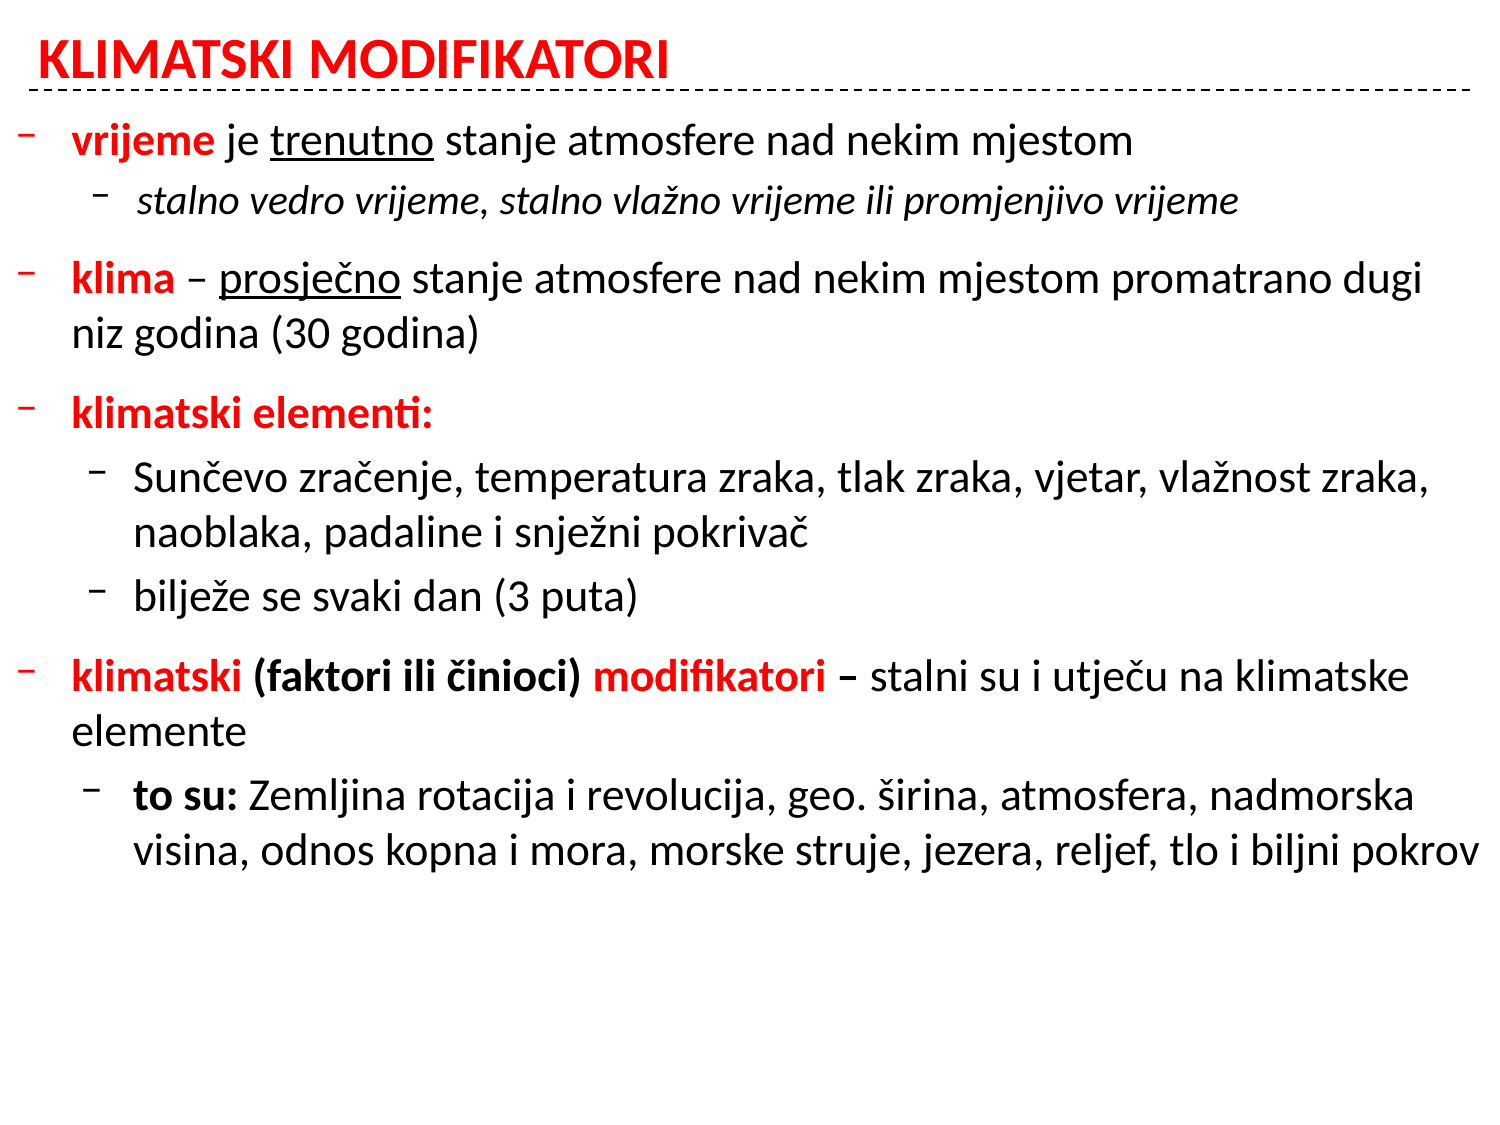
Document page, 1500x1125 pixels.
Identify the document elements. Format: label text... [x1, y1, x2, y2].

title KLIMATSKI MODIFIKATORI [23, 8, 1477, 101]
text_box vrijeme je trenutno stanje atmosfere nad nekim mjestom stalno vedro vrijeme, stalno vlažno vrijeme ili promjenjivo vrijeme klima – prosječno stanje atmosfere nad nekim mjestom promatrano dugi niz godina (30 godina) klimatski elementi: Sunčevo zračenje, temperatura zraka, tlak zraka, vjetar, vlažnost zraka, naoblaka, padaline i snježni pokrivač bilježe se svaki dan (3 puta) klimatski (faktori ili činioci) modifikatori – stalni su i utječu na klimatske elemente to su: Zemljina rotacija i revolucija, geo. širina, atmosfera, nadmorska visina, odnos kopna i mora, morske struje, jezera, reljef, tlo i biljni pokrov [0, 101, 1500, 1116]
